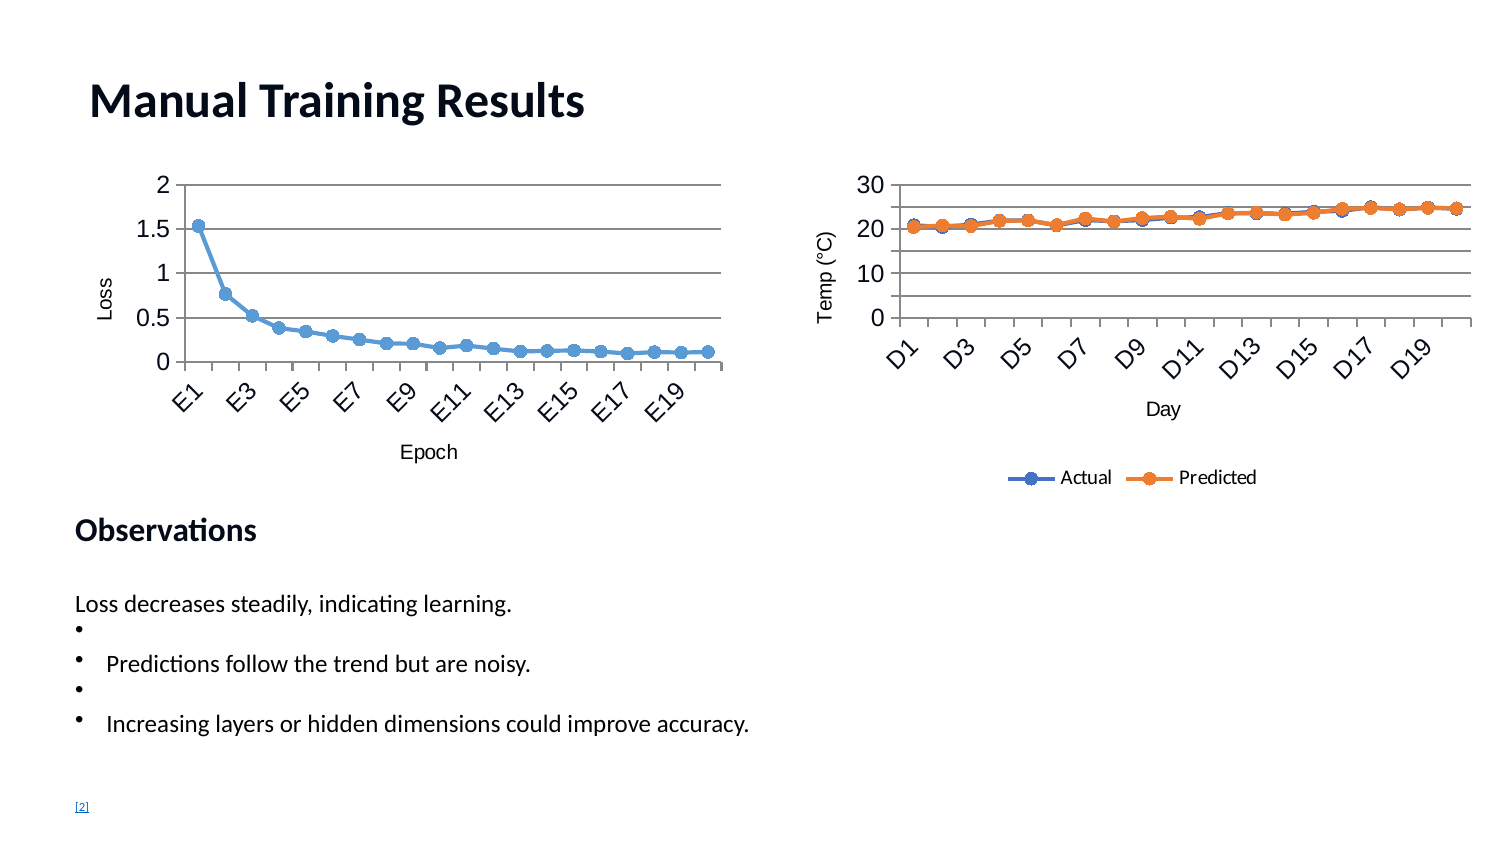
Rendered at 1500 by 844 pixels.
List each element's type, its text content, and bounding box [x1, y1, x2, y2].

text_box [2] [74, 783, 1425, 829]
chart [779, 164, 1485, 495]
chart [59, 164, 735, 495]
text_box Manual Training Results [74, 44, 1425, 150]
text_box Observations Loss decreases steadily, indicating learning. Predictions follow the trend but are noisy. Increasing layers or hidden dimensions could improve accuracy. [74, 509, 1485, 735]
